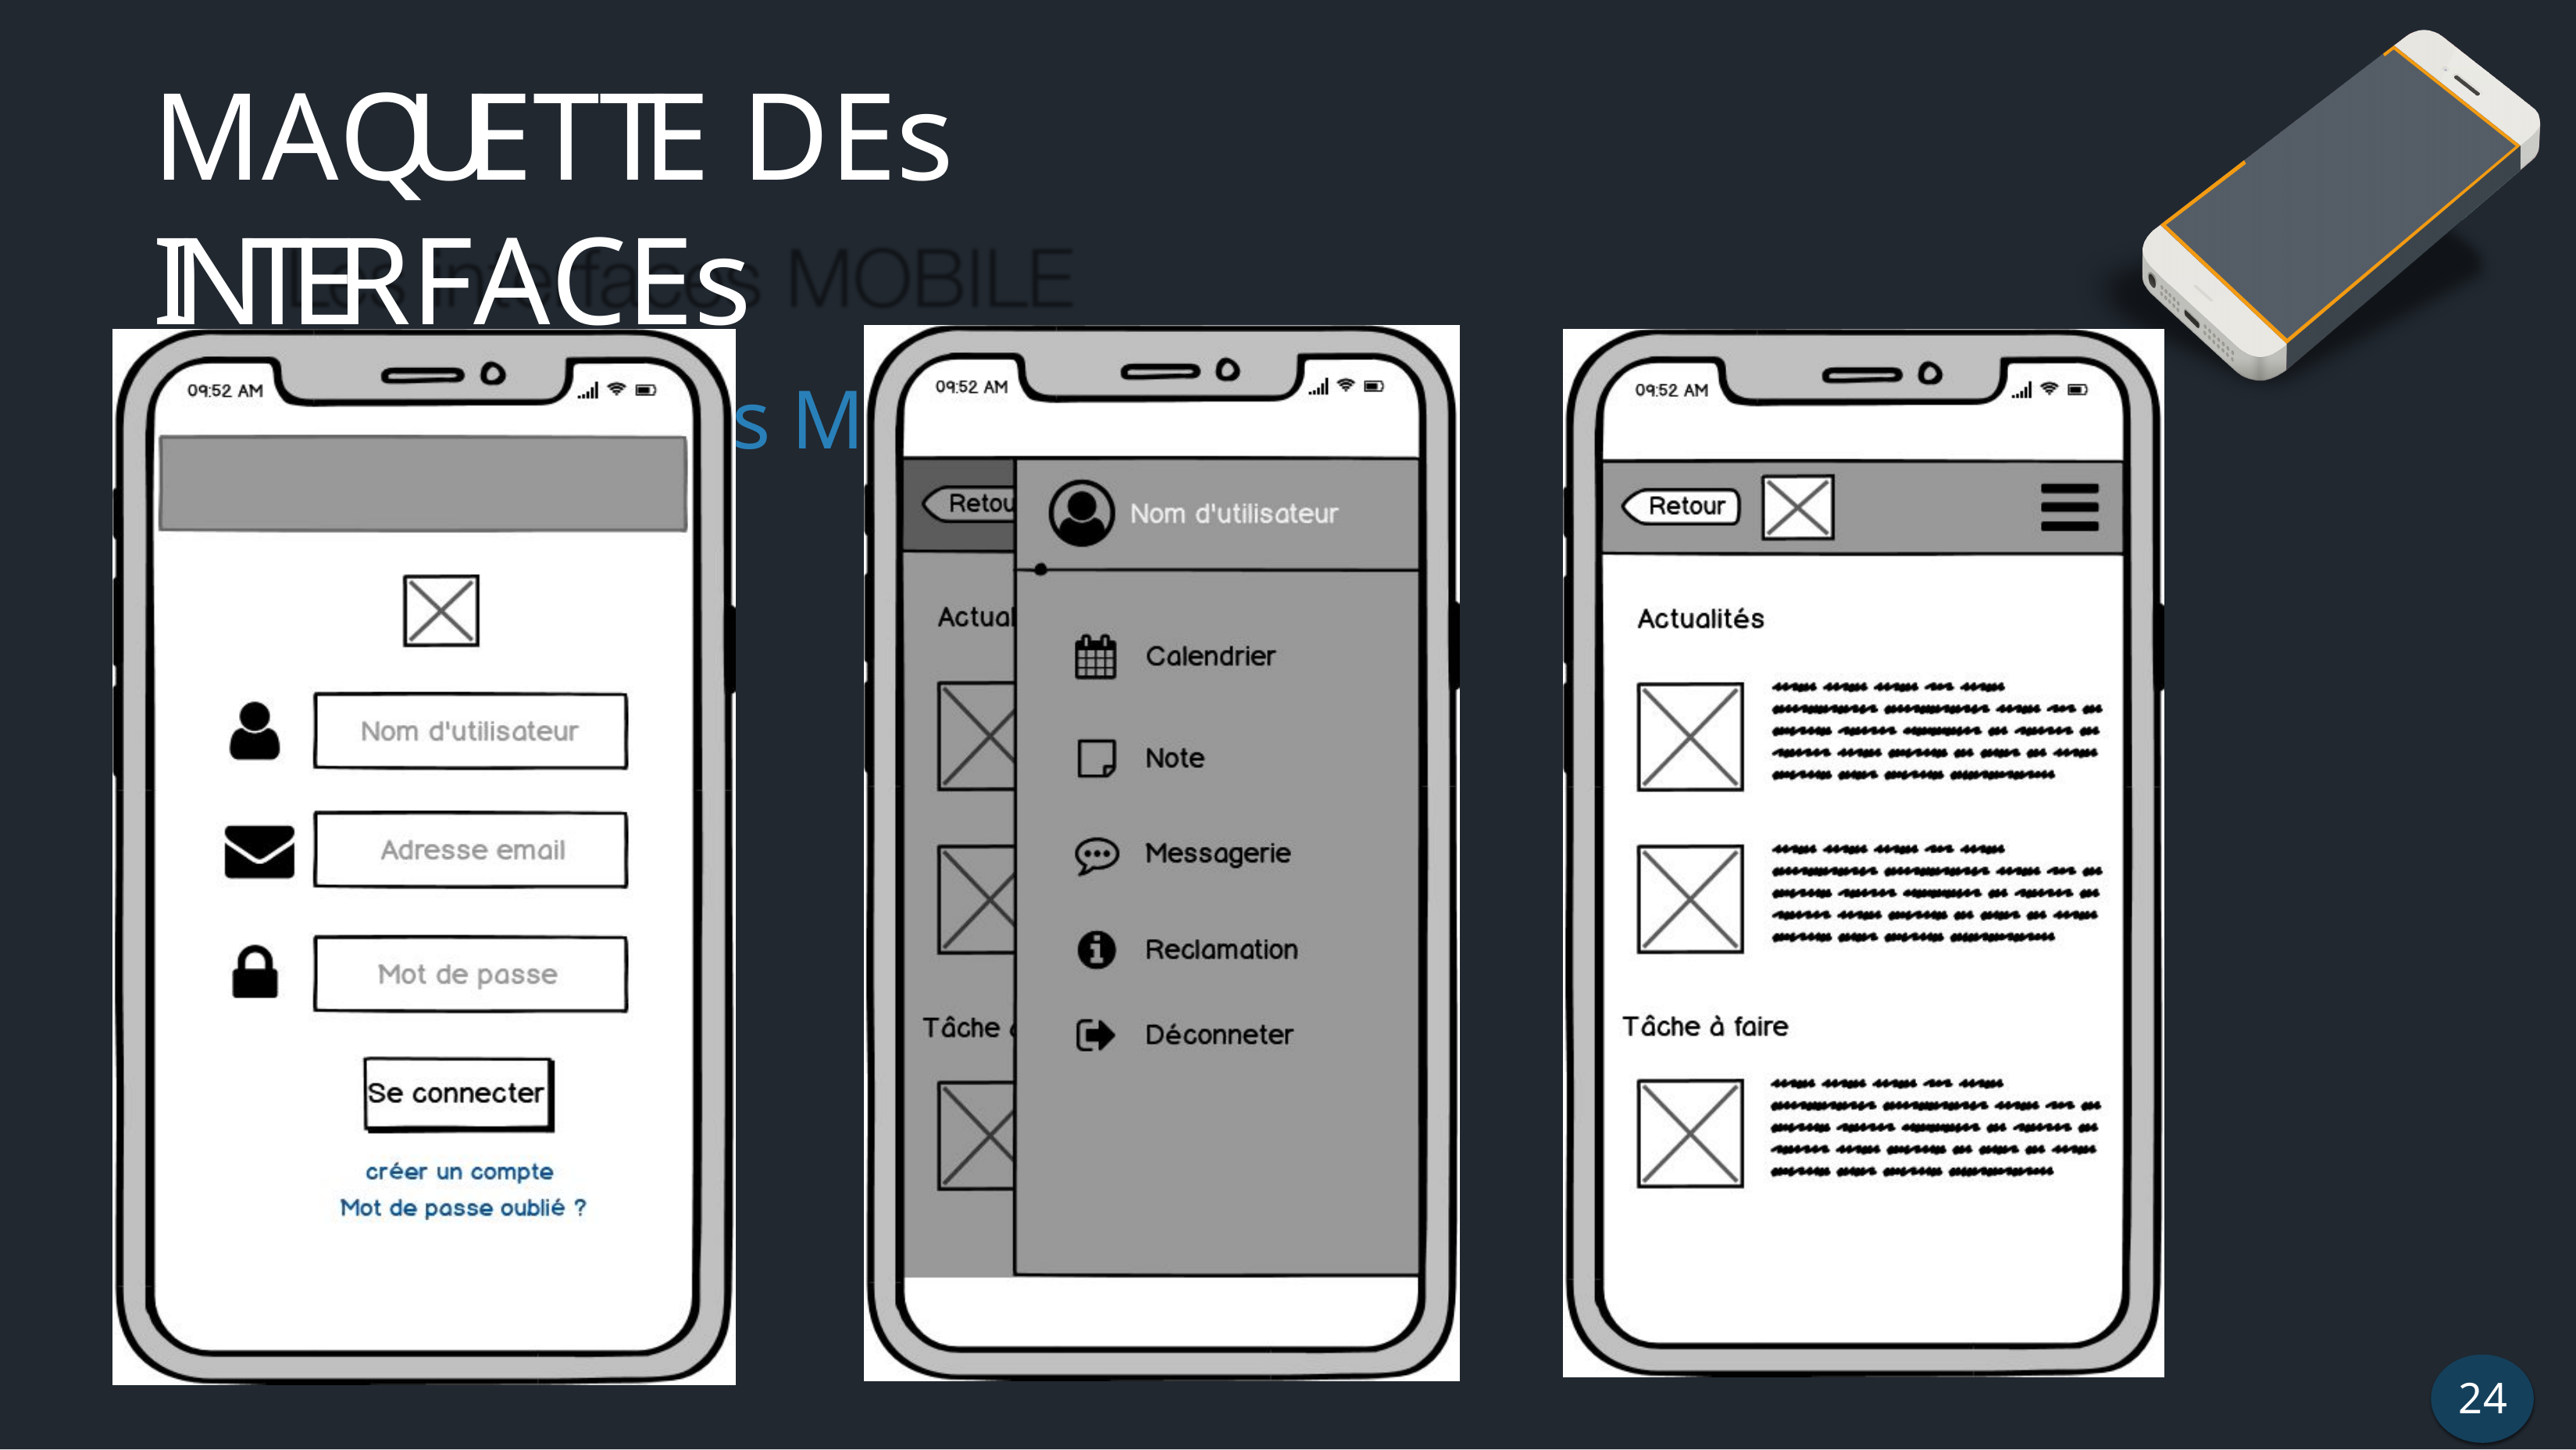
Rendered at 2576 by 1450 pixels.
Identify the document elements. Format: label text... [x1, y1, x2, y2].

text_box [112, 325, 1460, 1385]
picture [36, 220, 1325, 337]
title MAQUETTE DEs INTERFACEs Les interfaces MOBILE [151, 28, 1151, 217]
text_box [1563, 17, 2563, 1450]
